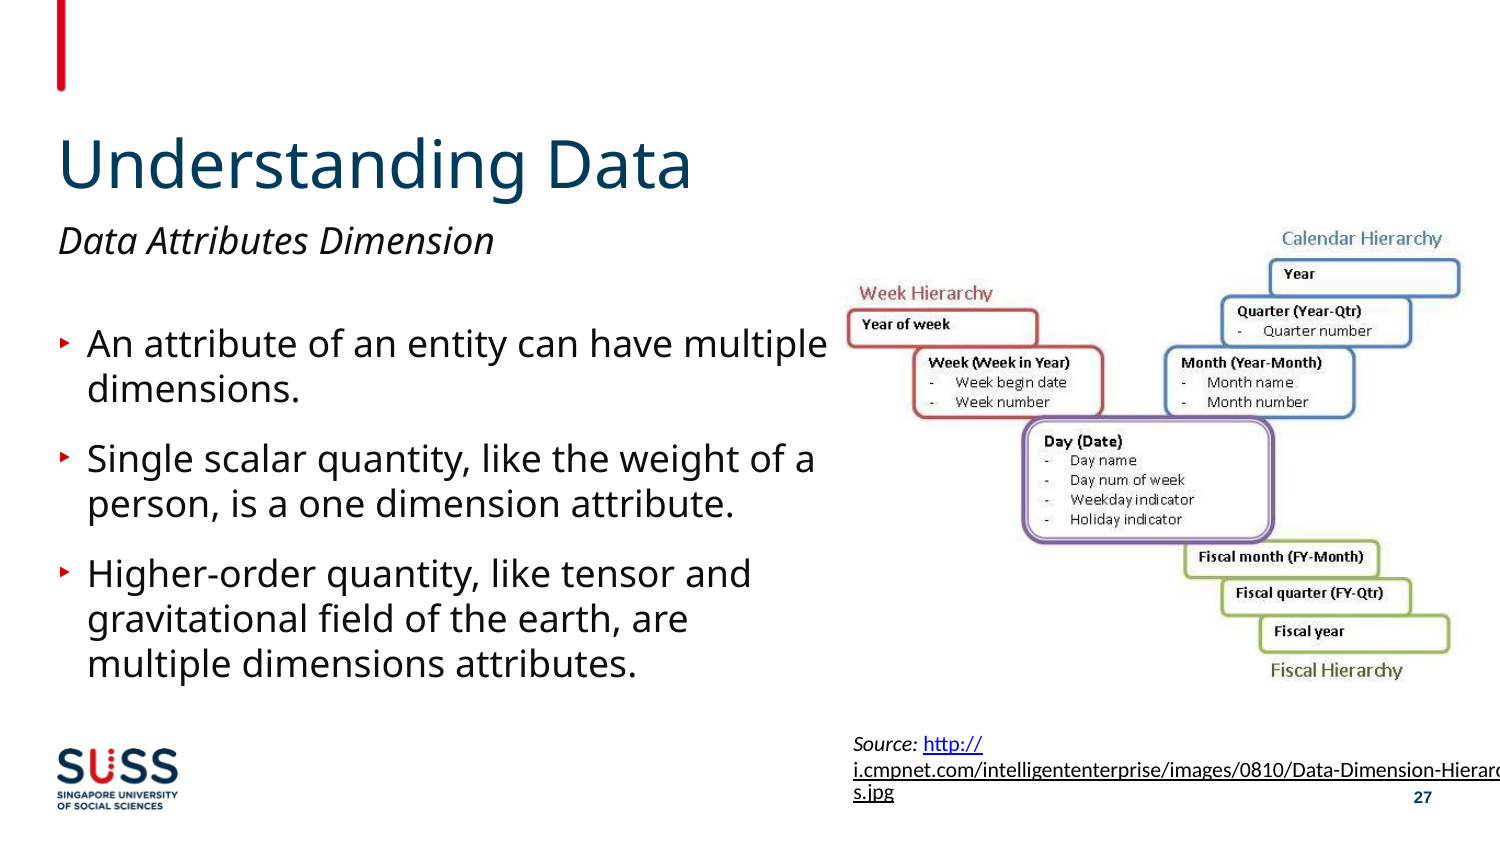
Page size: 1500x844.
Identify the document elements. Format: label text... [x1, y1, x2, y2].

text_box Source: http://i.cmpnet.com/intelligententerprise/images/0810/Data-Dimension-Hierarchies.jpg [838, 722, 1500, 816]
picture [57, 748, 178, 810]
picture [56, 0, 70, 74]
title Understanding Data [42, 74, 1448, 209]
picture [838, 189, 1500, 703]
list An attribute of an entity can have multiple dimensions. Single scalar quantity, like the weight of a person, is a one dimension attribute. Higher-order quantity, like tensor and gravitational field of the earth, are multiple dimensions attributes. [42, 312, 856, 719]
list Data Attributes Dimension [42, 209, 833, 278]
